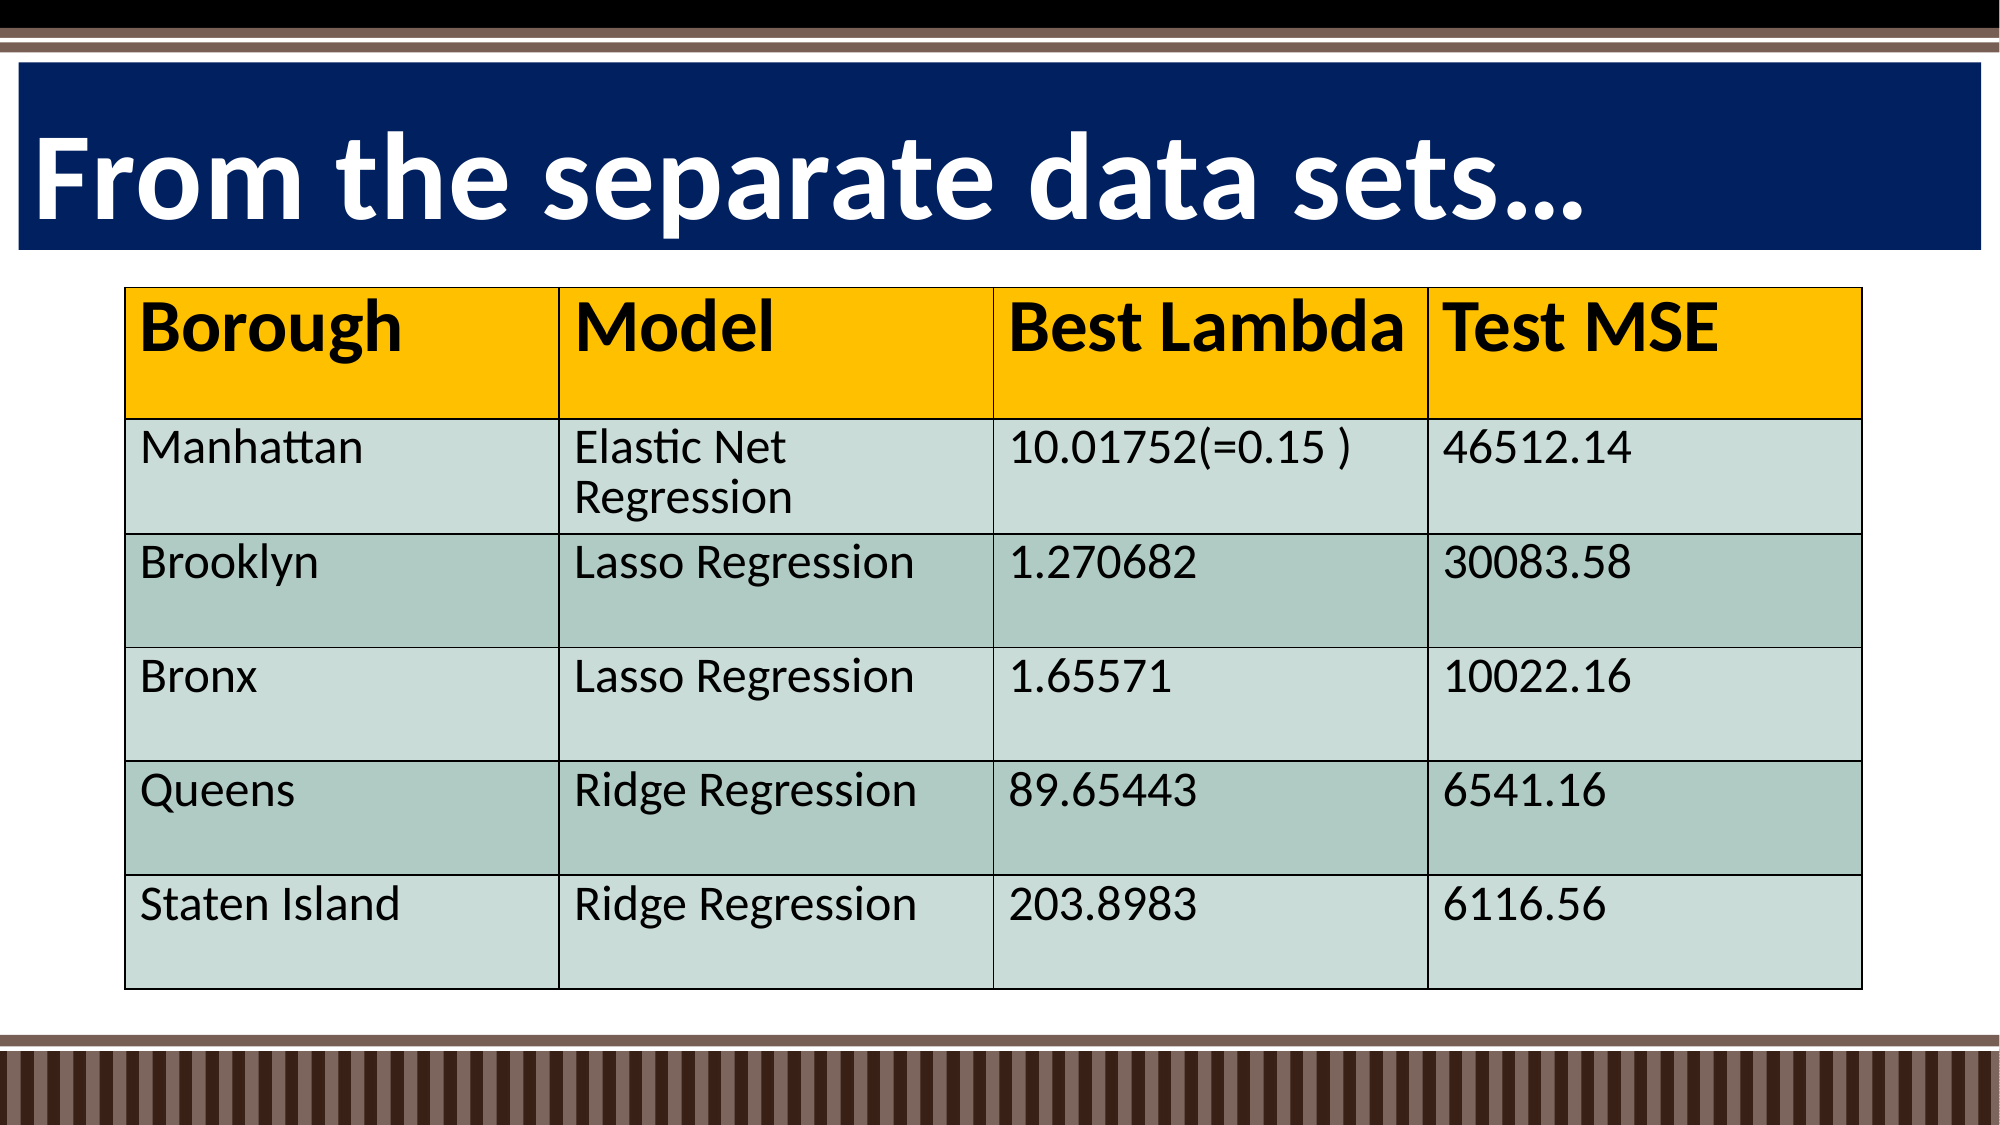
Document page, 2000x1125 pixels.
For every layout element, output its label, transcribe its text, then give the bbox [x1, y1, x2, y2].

title From the separate data sets… [18, 62, 1982, 250]
